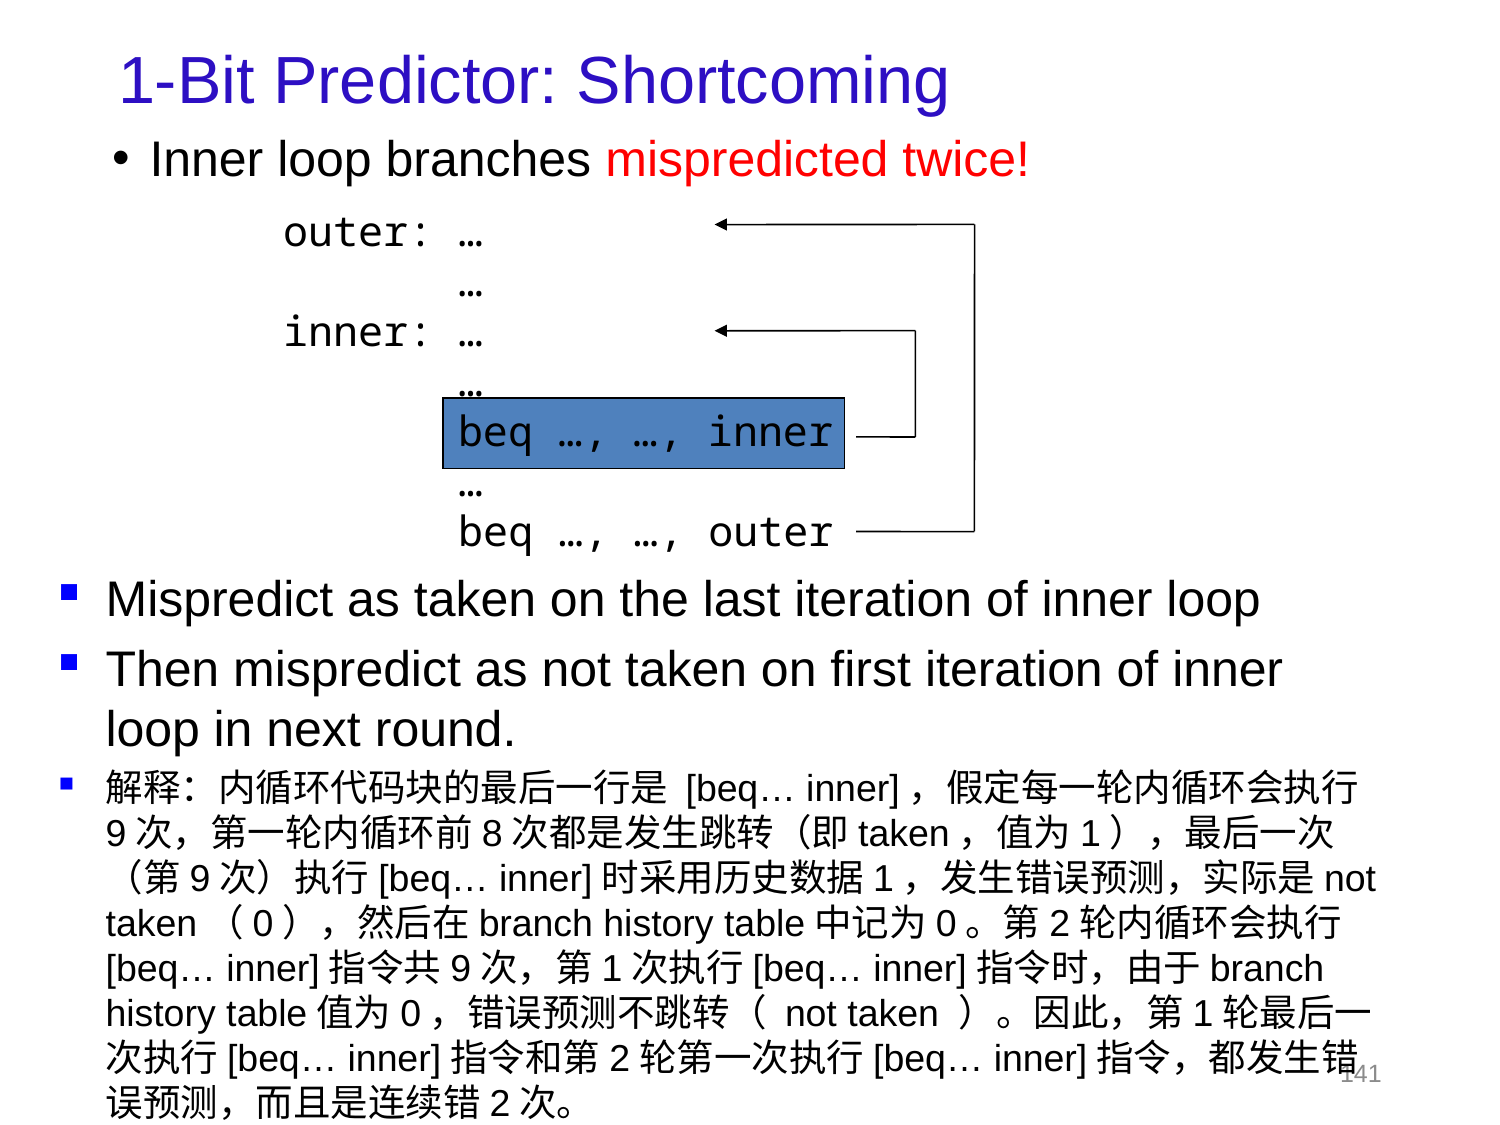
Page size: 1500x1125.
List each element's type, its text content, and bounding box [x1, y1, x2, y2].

list Inner loop branches mispredicted twice! [97, 125, 1391, 558]
text_box [714, 324, 916, 337]
slide_number 141 [1059, 1042, 1397, 1103]
text_box [714, 218, 975, 231]
title 1-Bit Predictor: Shortcoming [103, 13, 1397, 151]
text_box Mispredict as taken on the last iteration of inner loop Then mispredict as not taken on first iteration of inner loop in next round. 解释：内循环代码块的最后一行是 [beq… inner]，假定每一轮内循环会执行9次，第一轮内循环前8次都是发生跳转（即taken，值为1），最后一次（第9次）执行[beq… inner]时采用历史数据1，发生错误预测，实际是not taken（0），然后在branch history table中记为0。第2轮内循环会执行[beq… inner]指令共9次，第1次执行[beq… inner]指令时，由于branch history table值为0，错误预测不跳转（ not taken ）。因此，第1轮最后一次执行[beq… inner]指令和第2轮第一次执行[beq… inner]指令，都发生错误预测，而且是连续错2次。 [0, 558, 1399, 867]
text_box outer: … … inner: … … beq …, …, inner … beq …, …, outer [268, 197, 849, 558]
